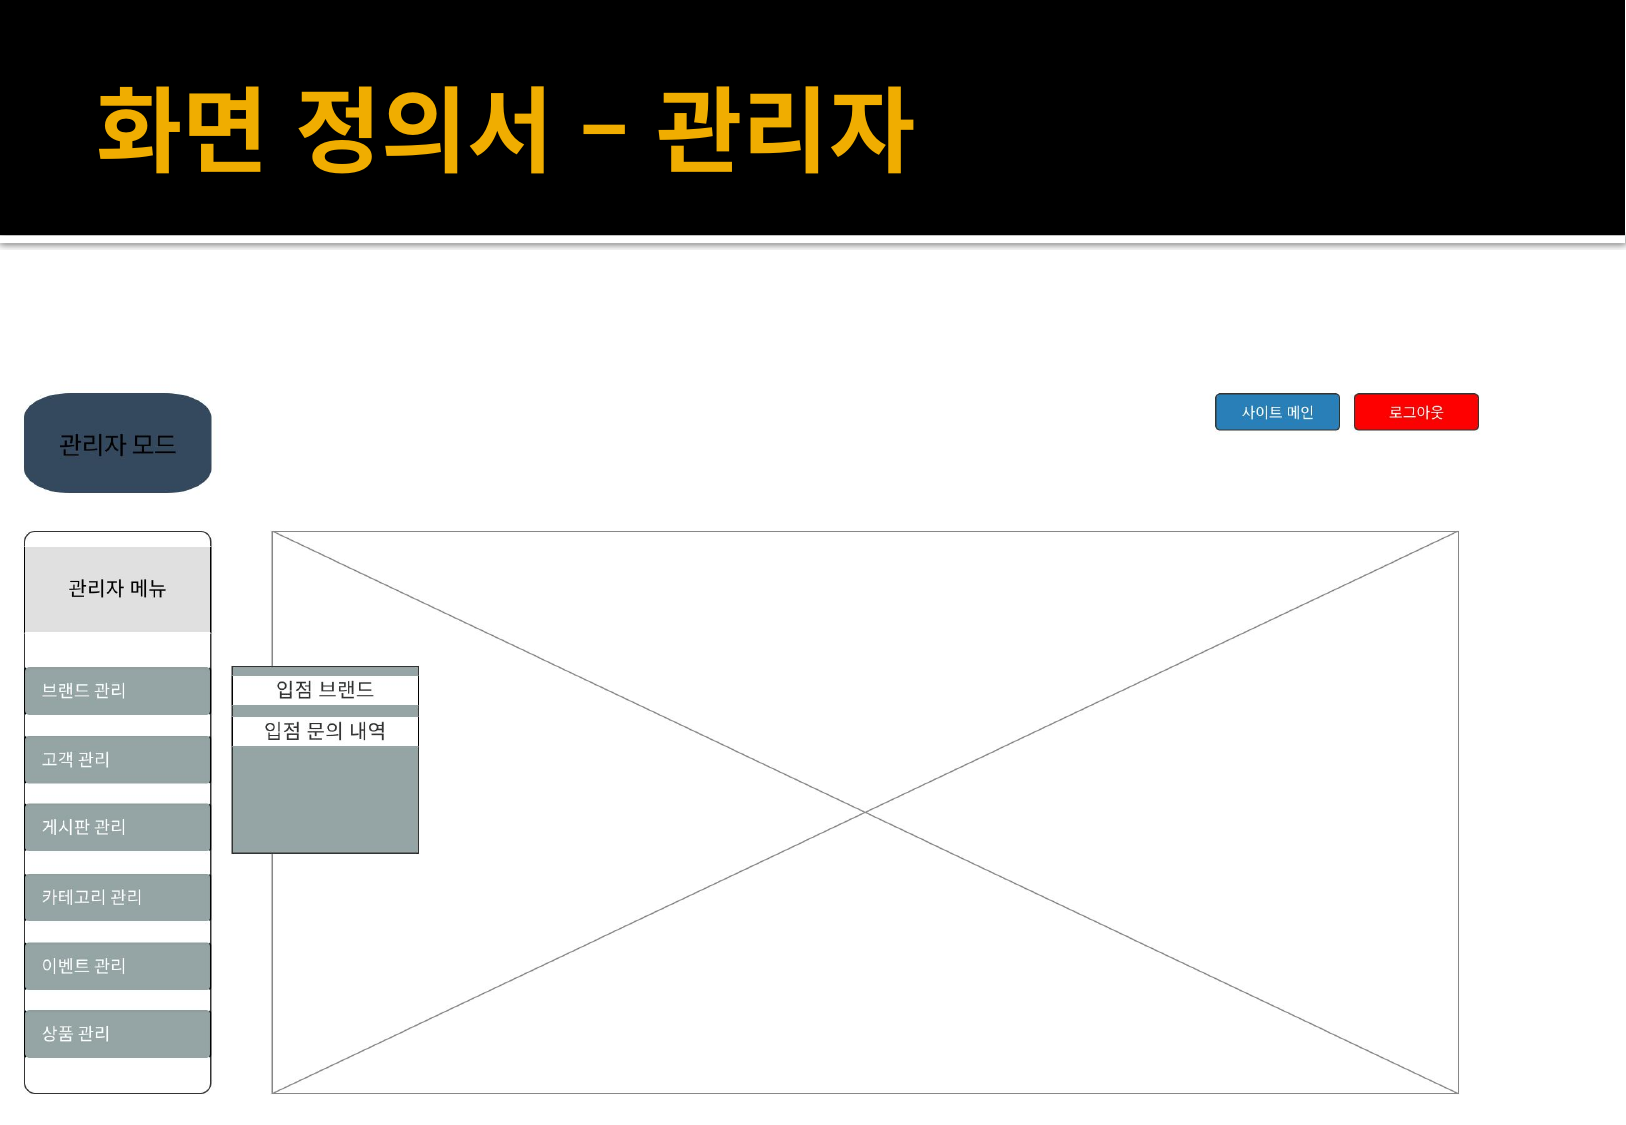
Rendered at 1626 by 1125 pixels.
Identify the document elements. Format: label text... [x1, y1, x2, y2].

title 화면 정의서 – 관리자 [81, 24, 1544, 231]
picture [0, 374, 1500, 1125]
